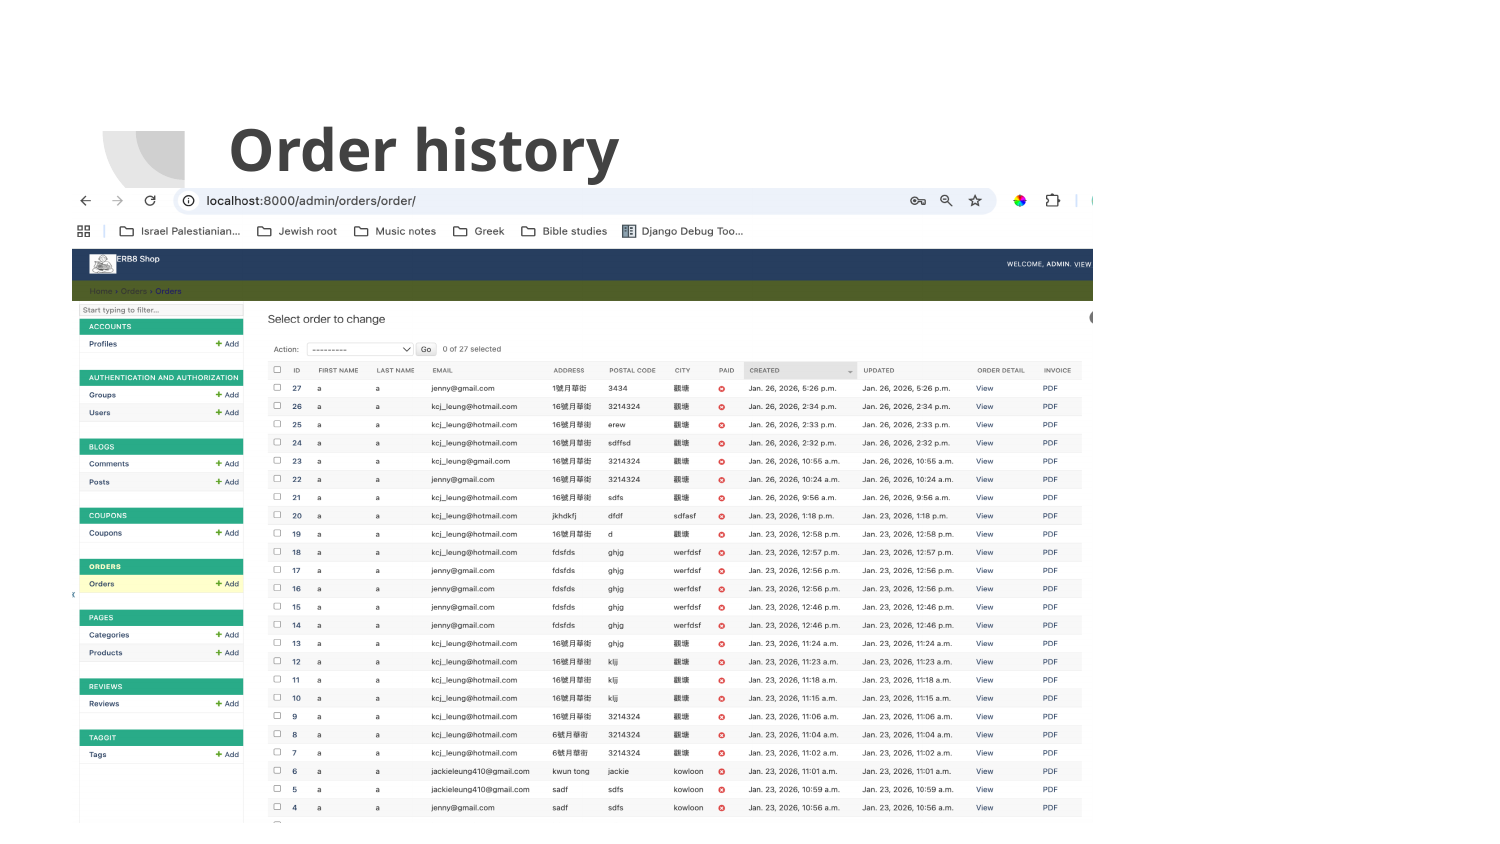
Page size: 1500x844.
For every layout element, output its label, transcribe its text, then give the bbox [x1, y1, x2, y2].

picture [72, 188, 1093, 824]
title Order history [213, 98, 1368, 263]
